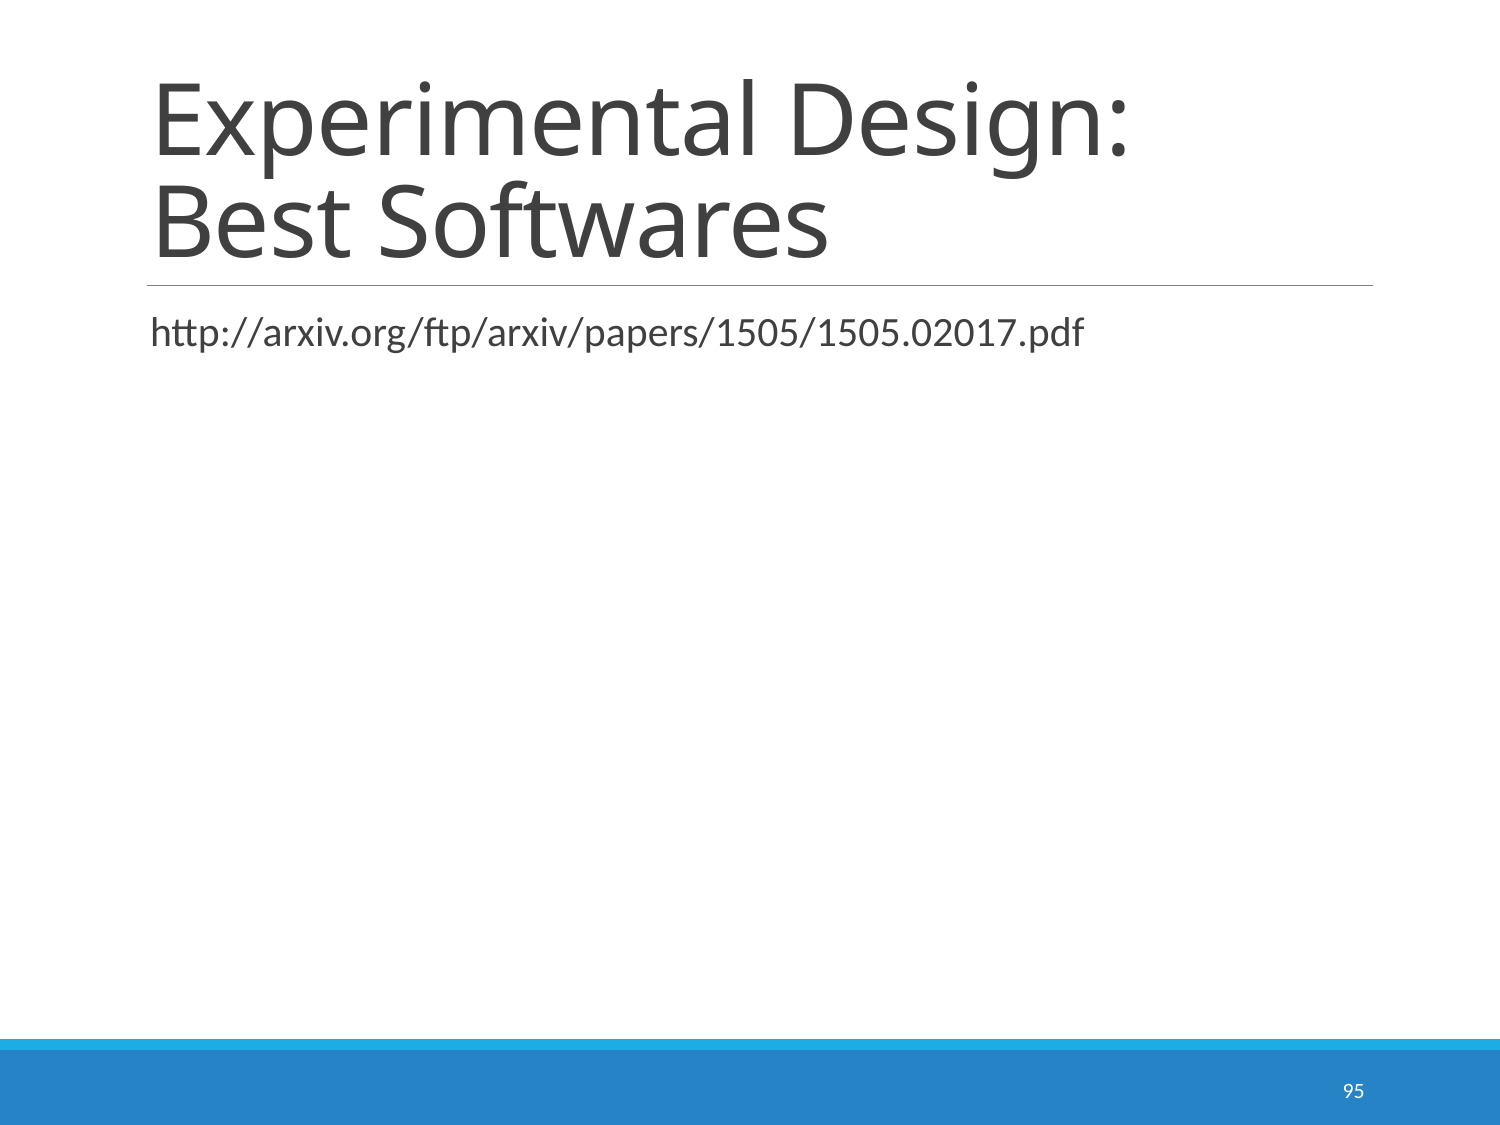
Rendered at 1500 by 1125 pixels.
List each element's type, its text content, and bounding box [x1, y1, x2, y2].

slide_number 95 [1218, 1059, 1380, 1120]
text_box [24, 299, 1263, 450]
title Experimental Design: Best Softwares [135, 47, 1373, 285]
list http://arxiv.org/ftp/arxiv/papers/1505/1505.02017.pdf [135, 302, 1373, 963]
